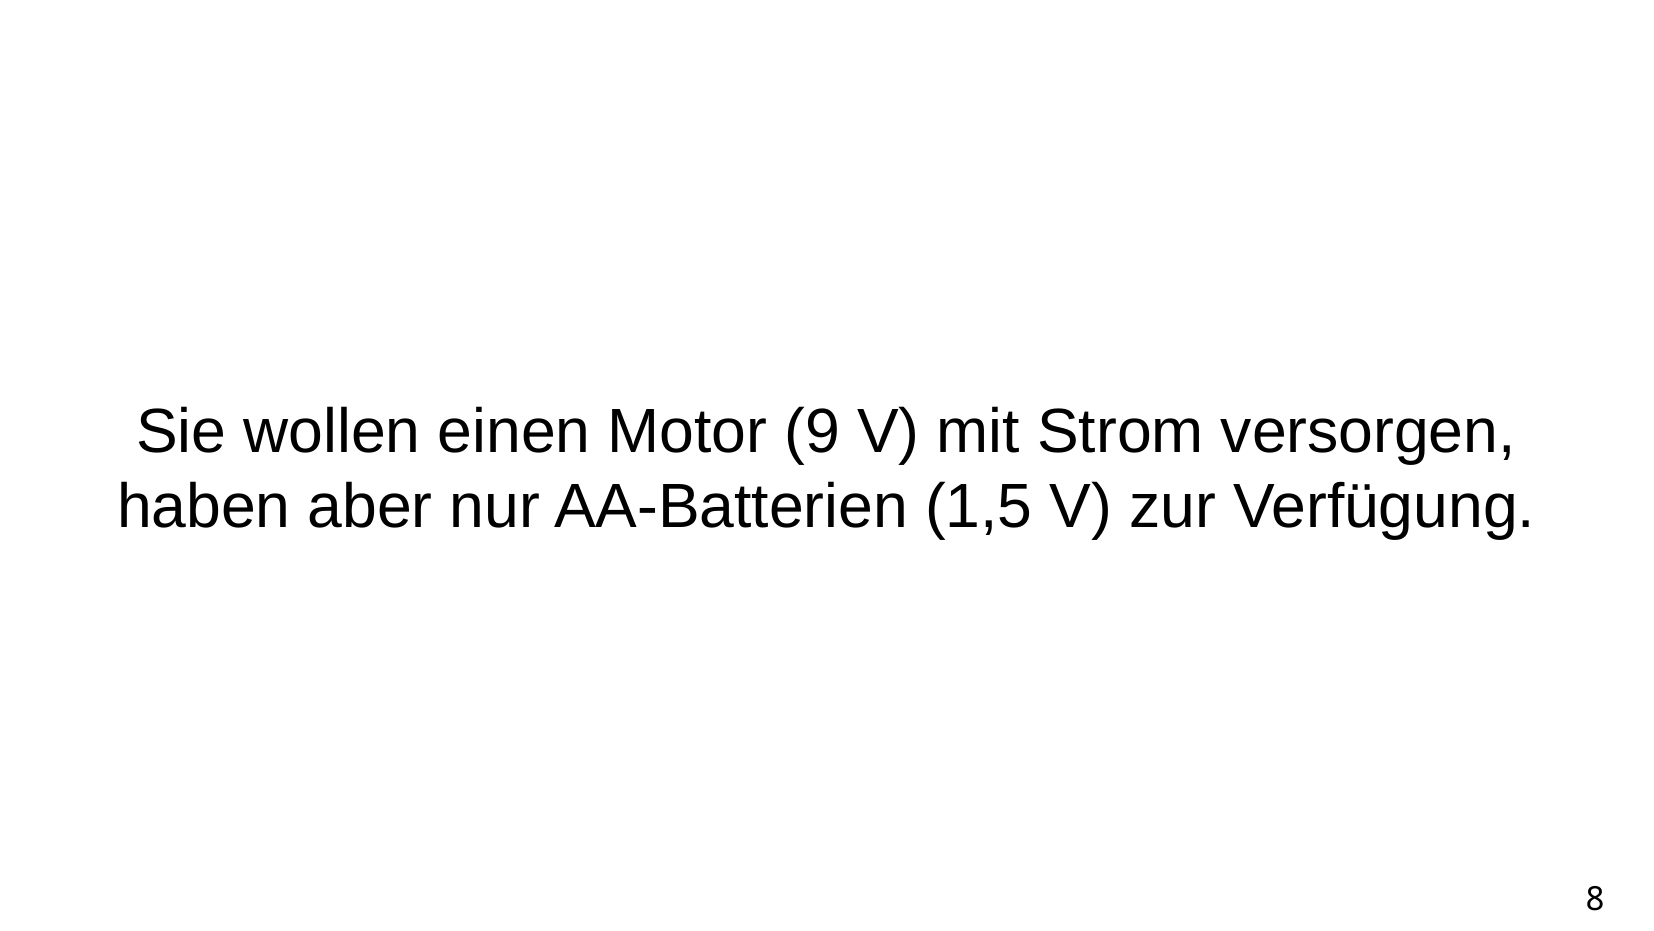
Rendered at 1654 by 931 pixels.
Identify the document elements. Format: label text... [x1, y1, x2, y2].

text_box Sie wollen einen Motor (9 V) mit Strom versorgen, haben aber nur AA-Batterien (1,5 V) zur Verfügung. [82, 89, 1571, 840]
